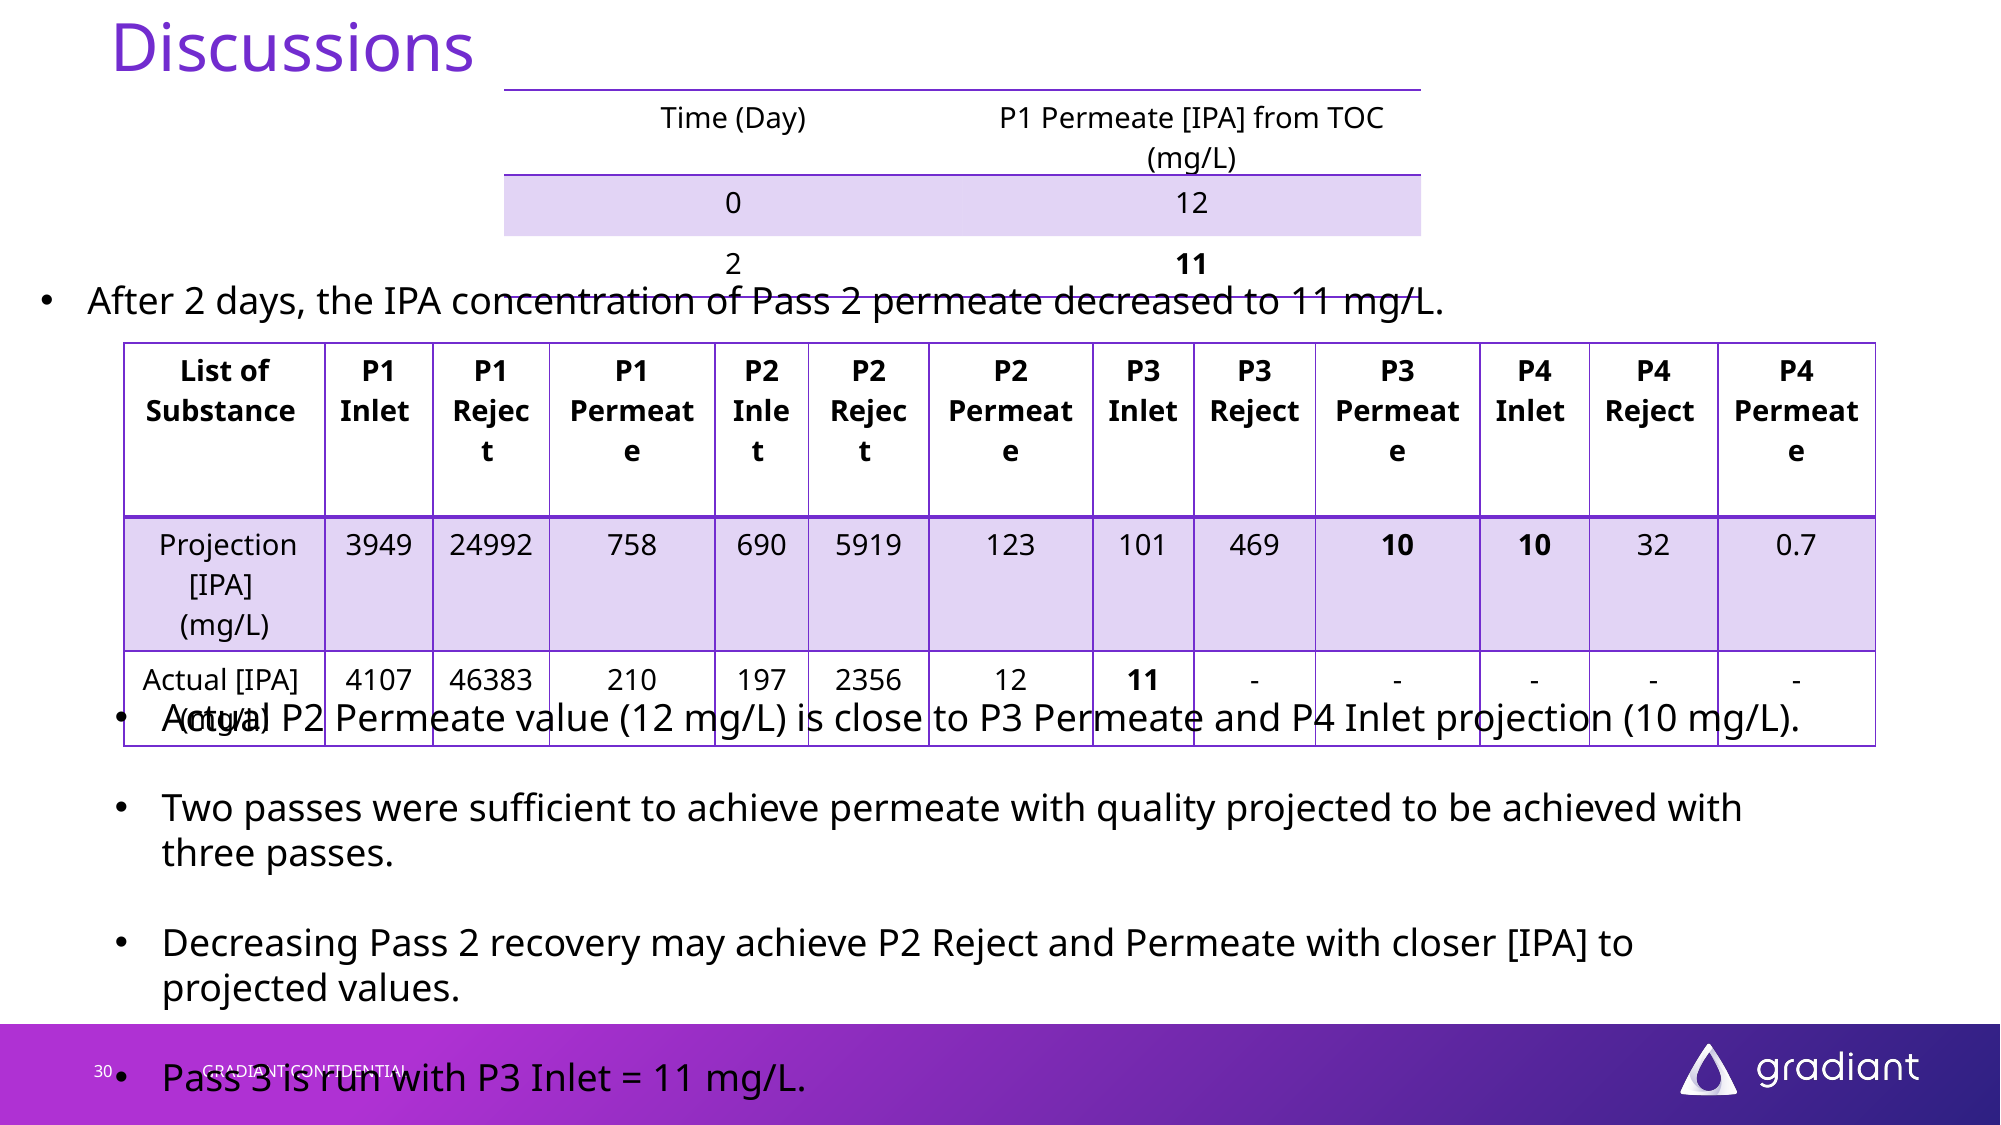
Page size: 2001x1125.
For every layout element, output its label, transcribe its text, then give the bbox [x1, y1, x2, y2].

table_cell Projection [IPA] (mg/L) [125, 519, 324, 650]
table_cell - [1719, 652, 1875, 745]
table_header P1 Permeate [IPA] from TOC (mg/L) [963, 91, 1421, 174]
table_cell 3949 [326, 519, 432, 650]
table_header P3 Inlet [1094, 375, 1193, 515]
table_cell 10 [1316, 519, 1479, 650]
table_header P2 Reject [809, 375, 928, 515]
picture [1826, 1043, 1919, 1096]
table_cell - [1316, 652, 1479, 686]
table_header P2 Permeate [930, 375, 1092, 515]
table_cell 101 [1094, 519, 1193, 650]
table_cell - [1590, 652, 1717, 686]
table_header P2 Inlet [716, 375, 808, 515]
table_cell 2 [504, 236, 963, 269]
table_cell 4107 [326, 652, 432, 686]
table_cell 12 [930, 652, 1092, 686]
table_header P4 Inlet [1481, 344, 1589, 515]
table_cell 469 [1195, 519, 1315, 650]
slide_number 30 [78, 1042, 100, 1103]
title Discussions [95, 0, 1821, 101]
table_cell 758 [550, 519, 714, 650]
table_cell 46383 [434, 652, 549, 686]
table_cell 197 [716, 652, 808, 686]
table_cell 0 [504, 176, 963, 236]
table_cell 0.7 [1719, 519, 1875, 650]
table_cell 2356 [809, 652, 928, 686]
table_header P3 Permeate [1316, 344, 1479, 515]
table_cell 11 [1094, 652, 1193, 686]
table_cell - [1195, 652, 1315, 686]
table_cell 690 [716, 519, 808, 650]
table_cell Actual [IPA] (mg/L) [125, 652, 324, 686]
table_header P1 Reject [434, 375, 549, 515]
table_header P1 Inlet [326, 375, 432, 515]
text_box Actual P2 Permeate value (12 mg/L) is close to P3 Permeate and P4 Inlet projection (10 mg/L). Two passes were sufficient to achieve permeate with quality projected to be achieved with three passes. Decreasing Pass 2 recovery may achieve P2 Reject and Permeate with closer [IPA] to projected values. Pass 3 is run with P3 Inlet = 11 mg/L. [100, 686, 1826, 1107]
table_cell 10 [1481, 519, 1589, 650]
table_header P4 Reject [1590, 344, 1717, 515]
table_header P1 Permeate [550, 375, 714, 515]
table_cell 210 [550, 652, 714, 686]
table_cell 11 [963, 236, 1421, 269]
table_cell 24992 [434, 519, 549, 650]
table_header P4 Permeate [1719, 344, 1875, 515]
table_header P3 Reject [1195, 375, 1315, 515]
table_cell 5919 [809, 519, 928, 650]
table_cell - [1481, 652, 1589, 686]
table_cell 12 [963, 176, 1421, 236]
table_header List of Substance [125, 375, 324, 515]
table_cell 123 [930, 519, 1092, 650]
text_box After 2 days, the IPA concentration of Pass 2 permeate decreased to 11 mg/L. [25, 269, 1461, 375]
table_cell 32 [1590, 519, 1717, 650]
table_header Time (Day) [504, 91, 963, 174]
